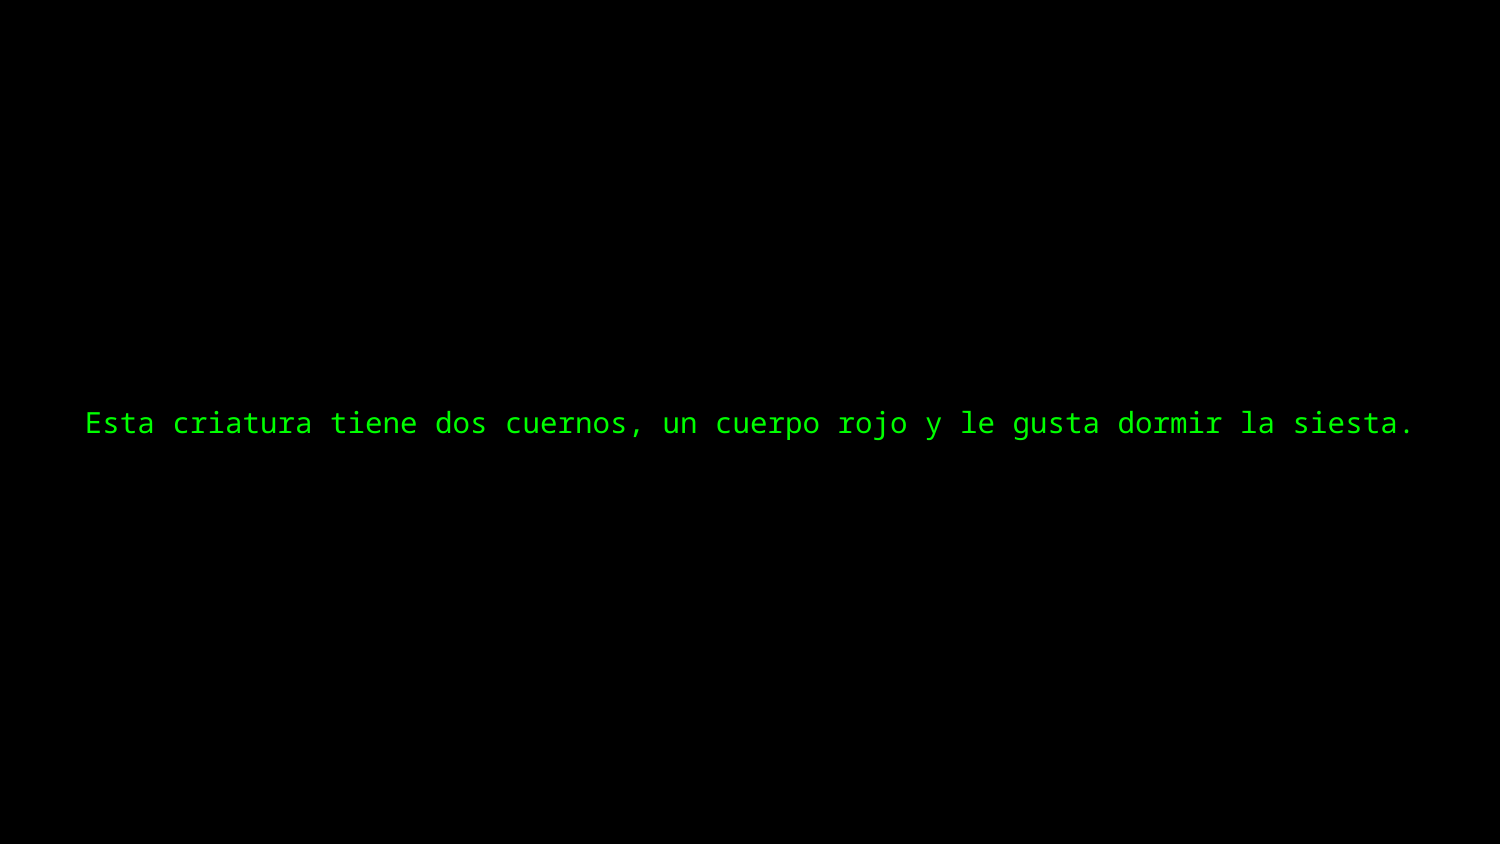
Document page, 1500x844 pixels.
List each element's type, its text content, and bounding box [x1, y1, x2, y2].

text_box Esta criatura tiene dos cuernos, un cuerpo rojo y le gusta dormir la siesta. [44, 388, 1456, 455]
